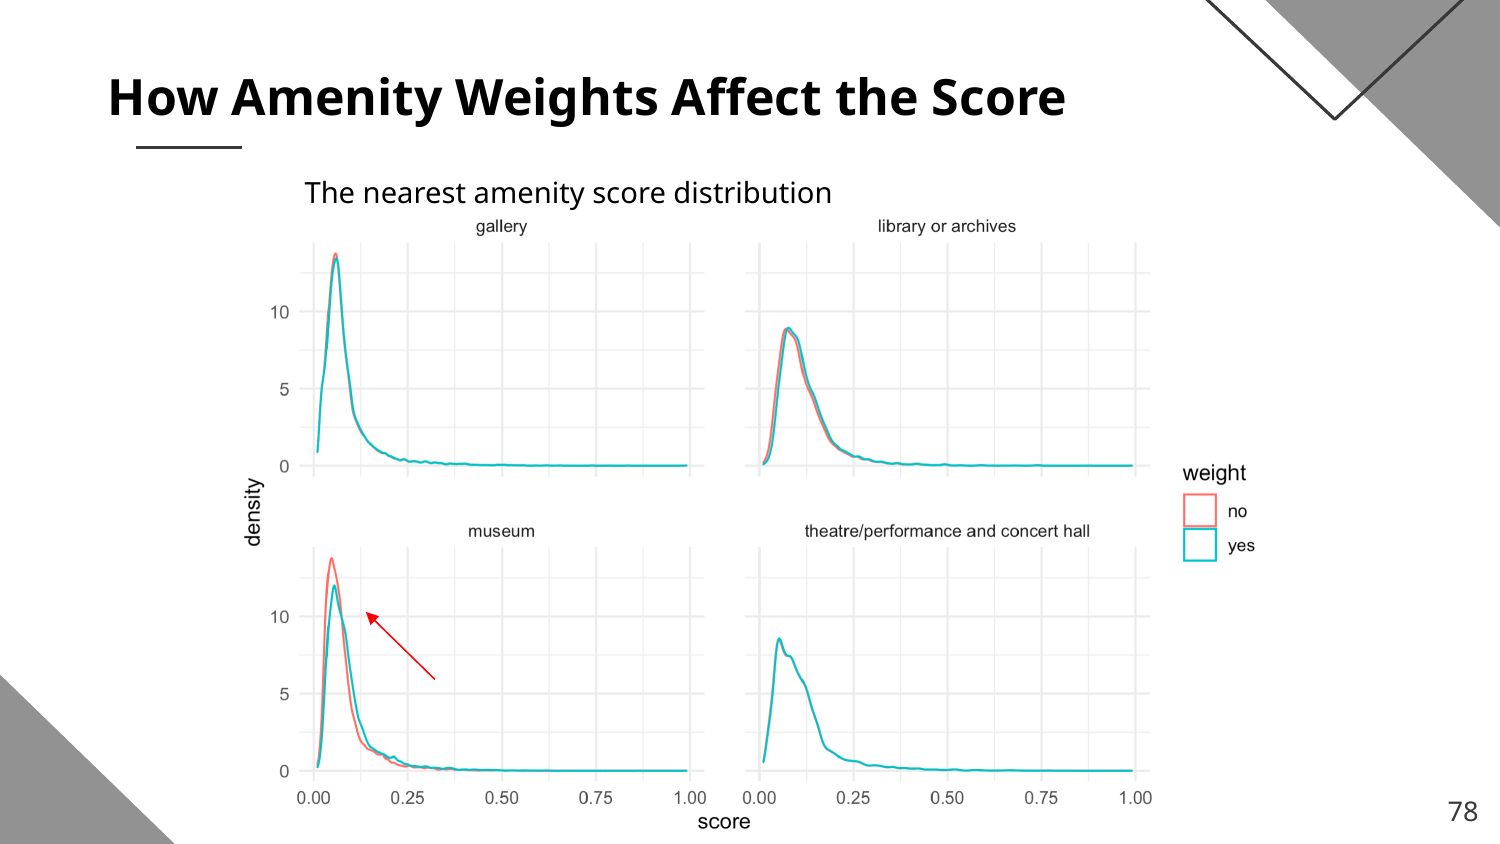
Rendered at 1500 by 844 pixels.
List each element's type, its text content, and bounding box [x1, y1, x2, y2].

picture [241, 193, 1277, 837]
slide_number ‹#› [1403, 779, 1494, 844]
text_box The nearest amenity score distribution [289, 158, 1037, 192]
text_box How Amenity Weights Affect the Score [93, 50, 1331, 141]
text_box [365, 611, 436, 680]
